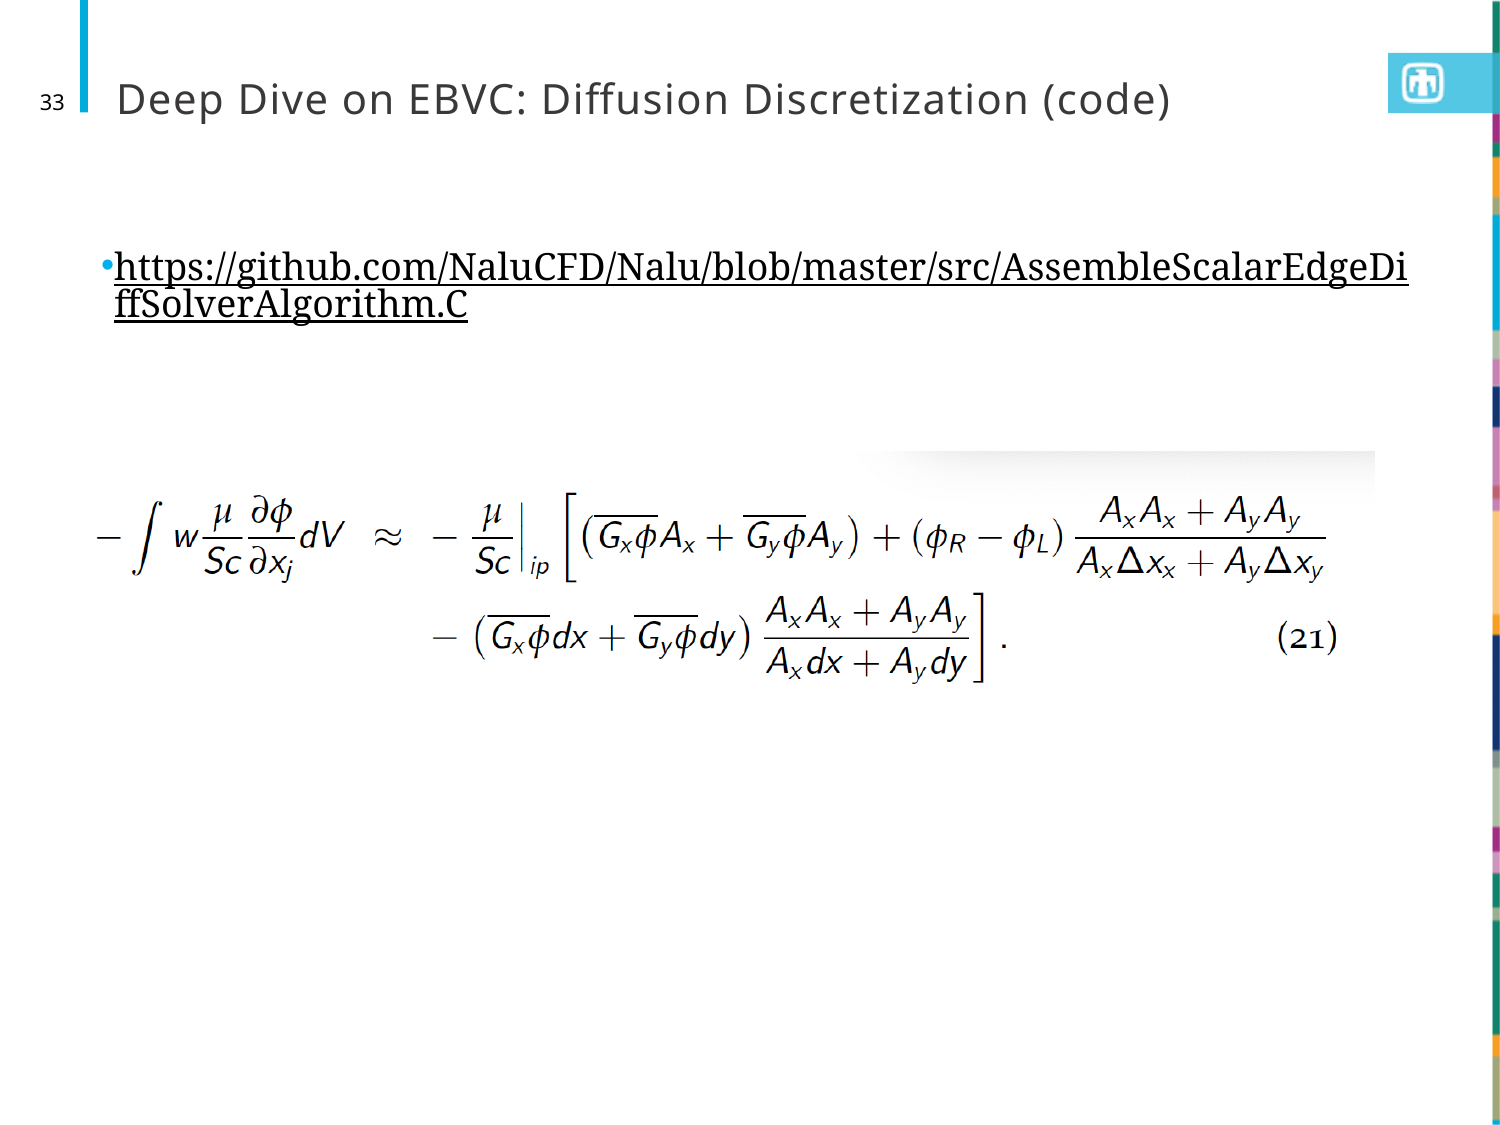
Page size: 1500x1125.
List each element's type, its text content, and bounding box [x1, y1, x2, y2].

list https://github.com/NaluCFD/Nalu/blob/master/src/AssembleScalarEdgeDiffSolverAlgorithm.C [101, 236, 1431, 1125]
picture [68, 451, 1376, 717]
picture [1493, 330, 1499, 1120]
title Deep Dive on EBVC: Diffusion Discretization (code) [101, 36, 1339, 131]
picture [1401, 62, 1445, 104]
picture [1493, 1, 1500, 215]
slide_number 33 [7, 73, 80, 133]
